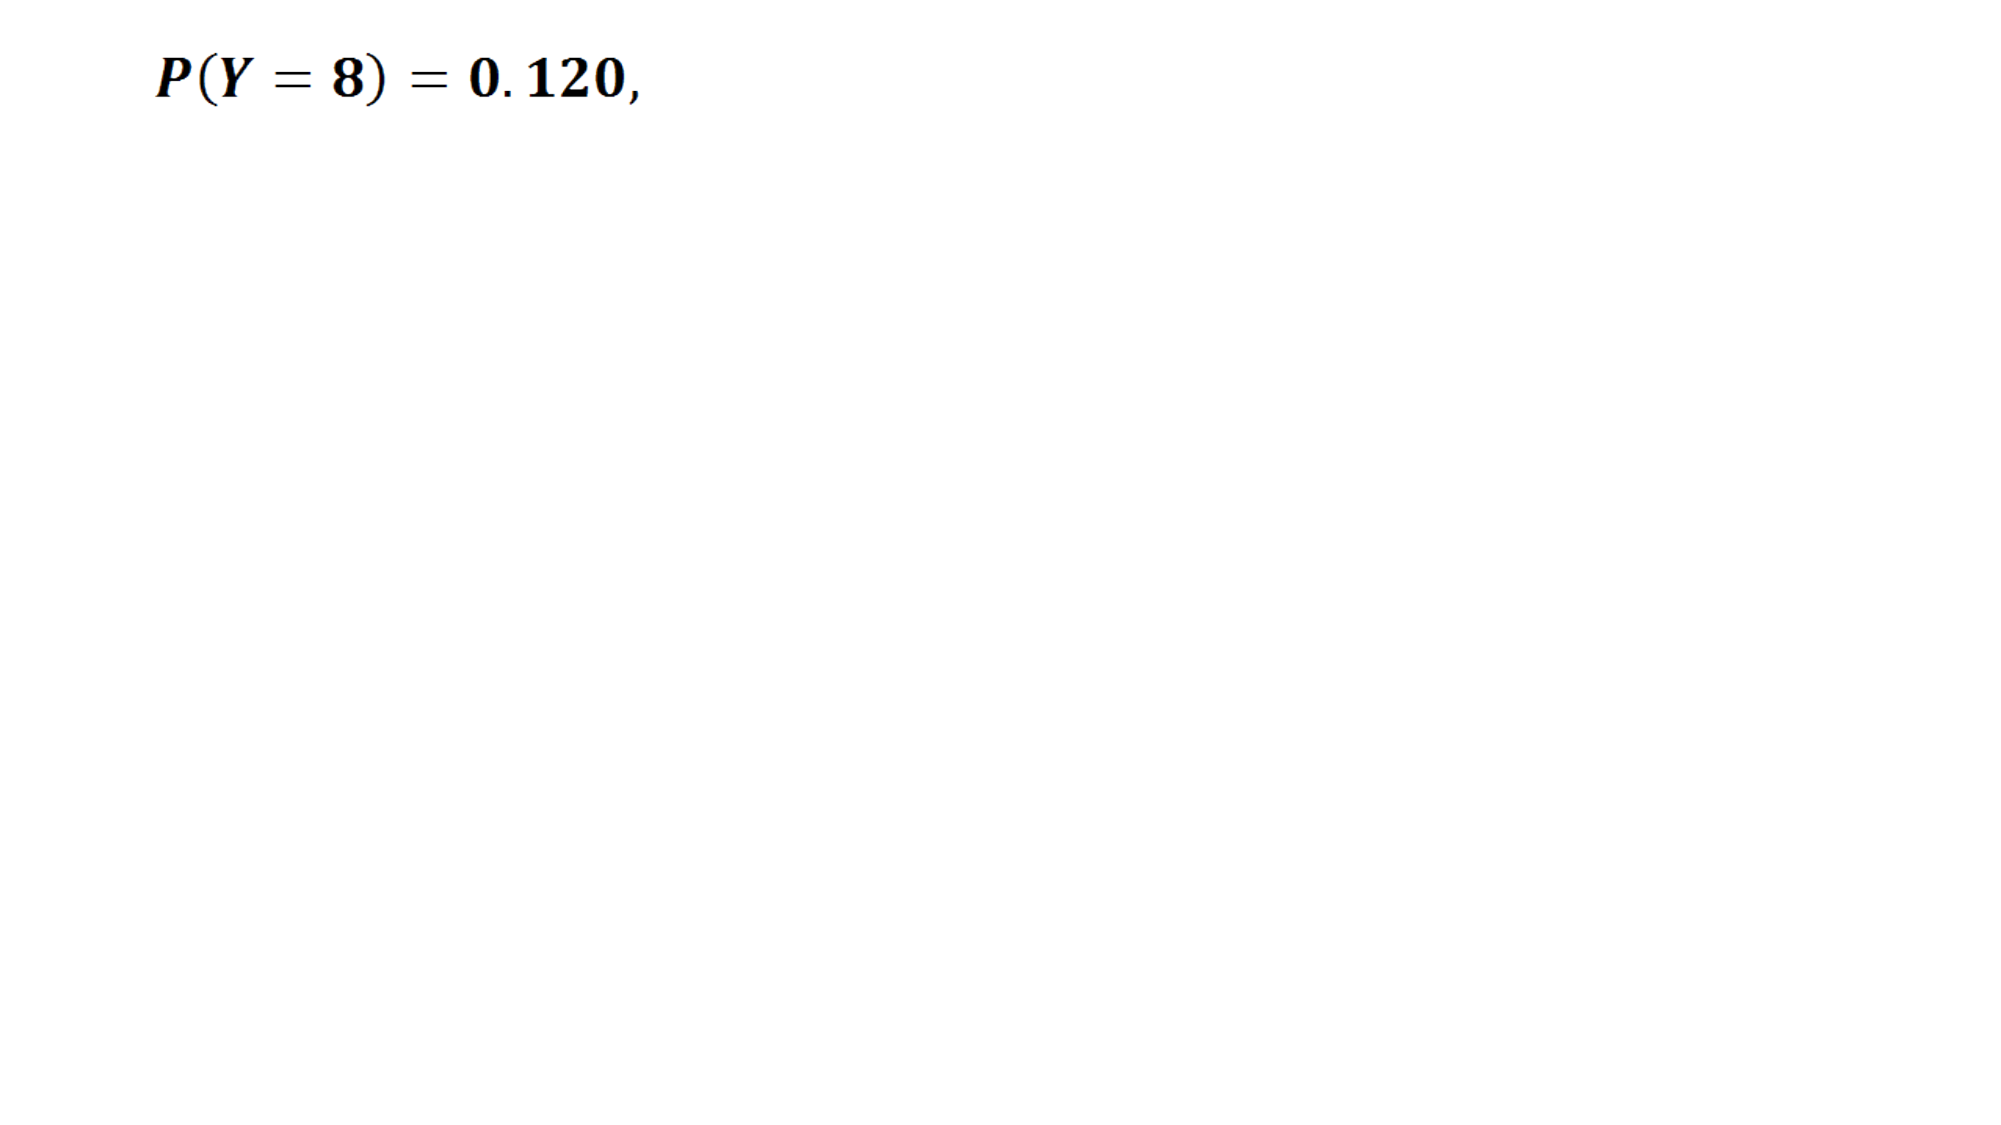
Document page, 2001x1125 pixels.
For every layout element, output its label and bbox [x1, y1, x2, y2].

picture [154, 42, 679, 121]
